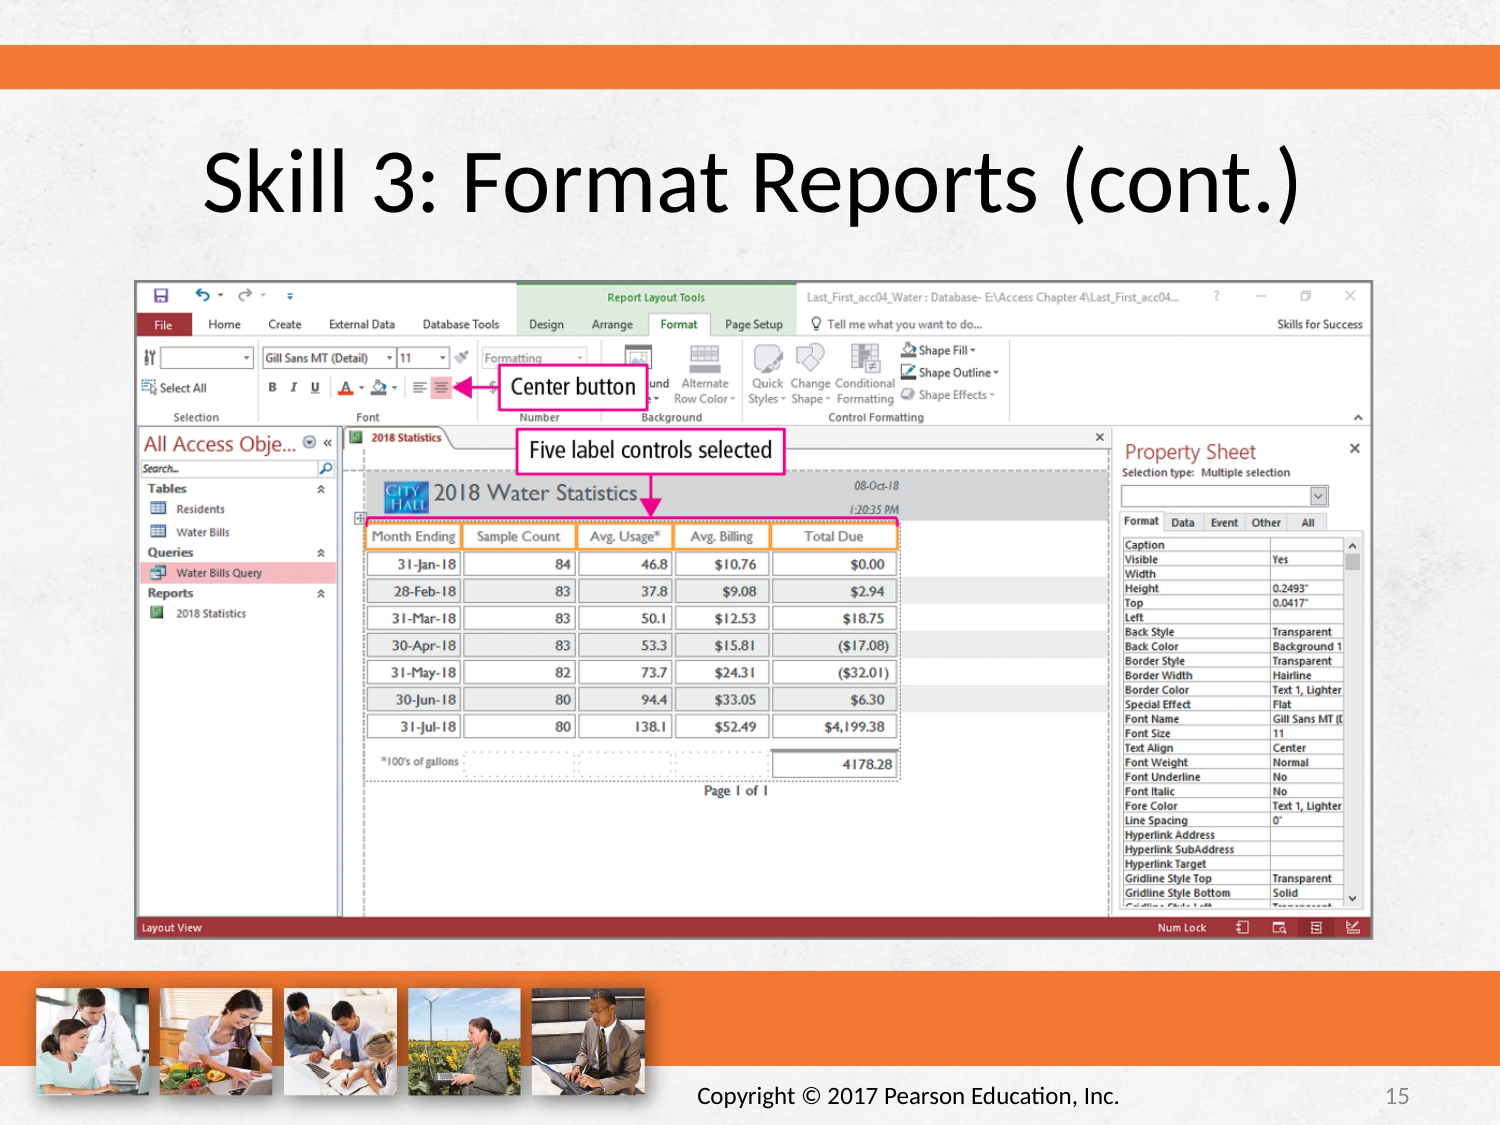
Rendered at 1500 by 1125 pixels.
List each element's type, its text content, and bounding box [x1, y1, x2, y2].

footer Copyright © 2017 Pearson Education, Inc. [649, 1065, 1074, 1125]
title Skill 3: Format Reports (cont.) [108, 112, 1401, 276]
picture [0, 0, 1500, 1125]
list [134, 280, 1374, 942]
slide_number 15 [1074, 1065, 1425, 1125]
